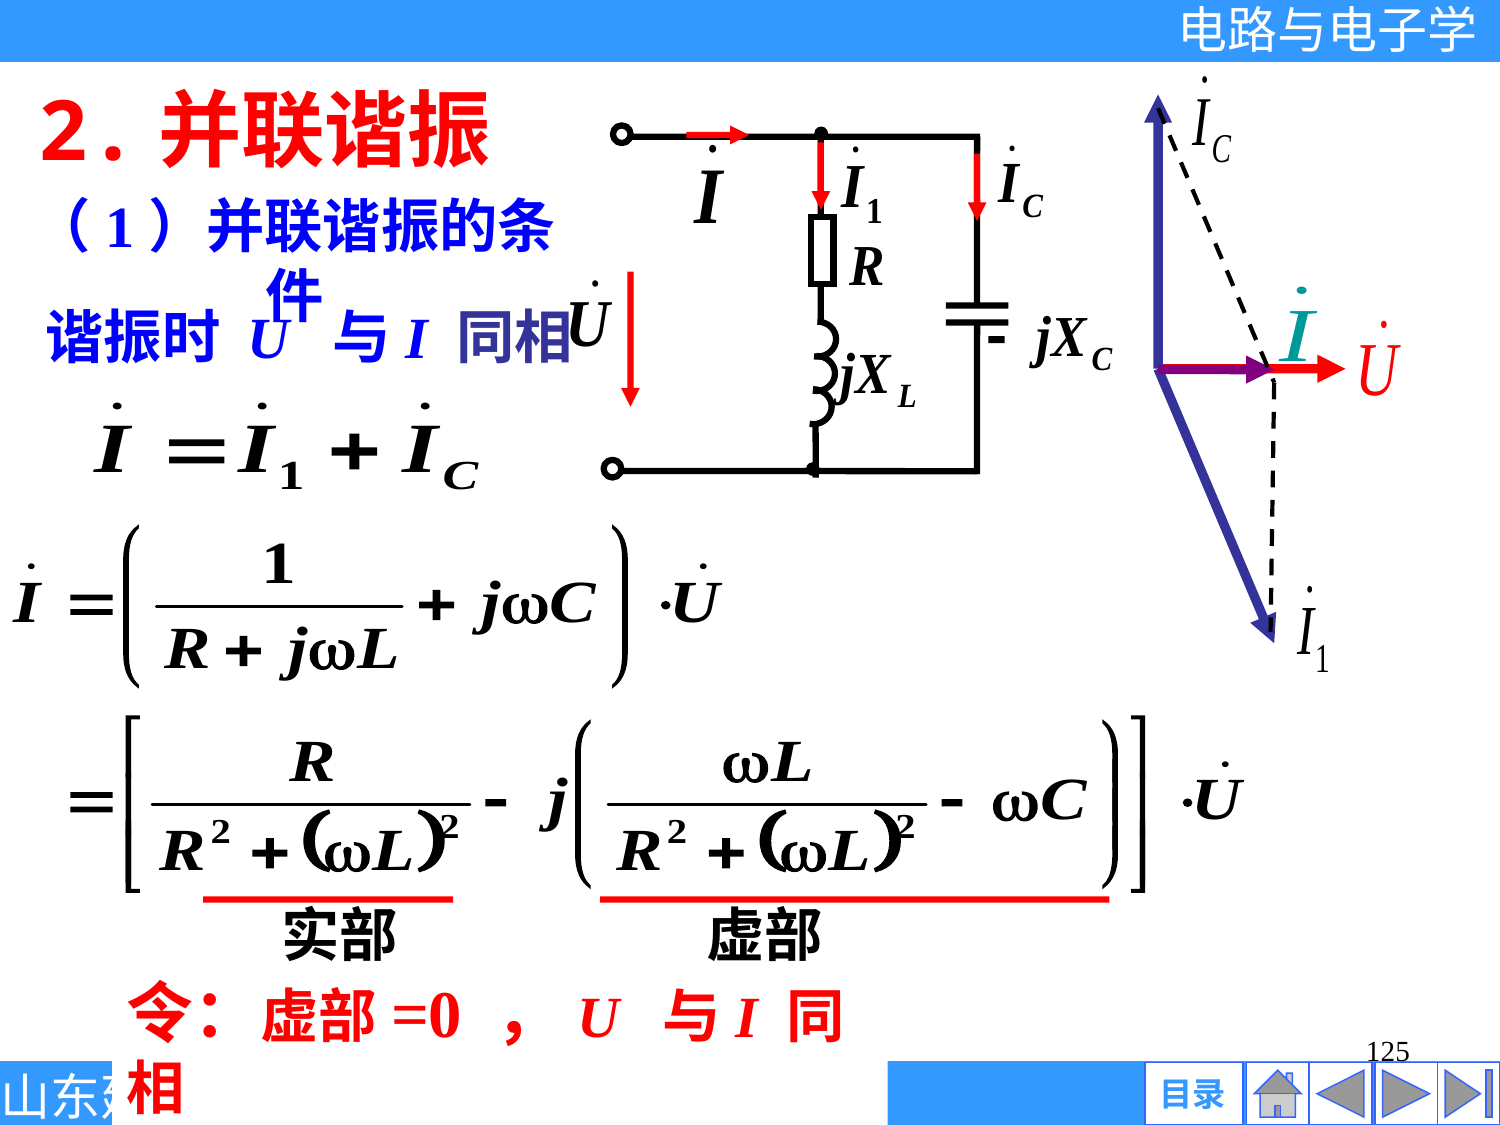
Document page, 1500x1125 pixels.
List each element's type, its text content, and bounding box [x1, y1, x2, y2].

text_box （1）并联谐振的条件 [0, 181, 554, 337]
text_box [559, 125, 1126, 478]
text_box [1157, 69, 1409, 685]
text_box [0, 515, 1261, 906]
text_box 谐振时 U 与I 同相 [31, 264, 554, 378]
slide_number 125 [1074, 1024, 1425, 1103]
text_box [76, 395, 497, 508]
text_box 2.并联谐振 [23, 69, 514, 181]
text_box 令：虚部=0 ，U 与I 同相 [112, 963, 888, 1125]
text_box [202, 890, 1110, 977]
